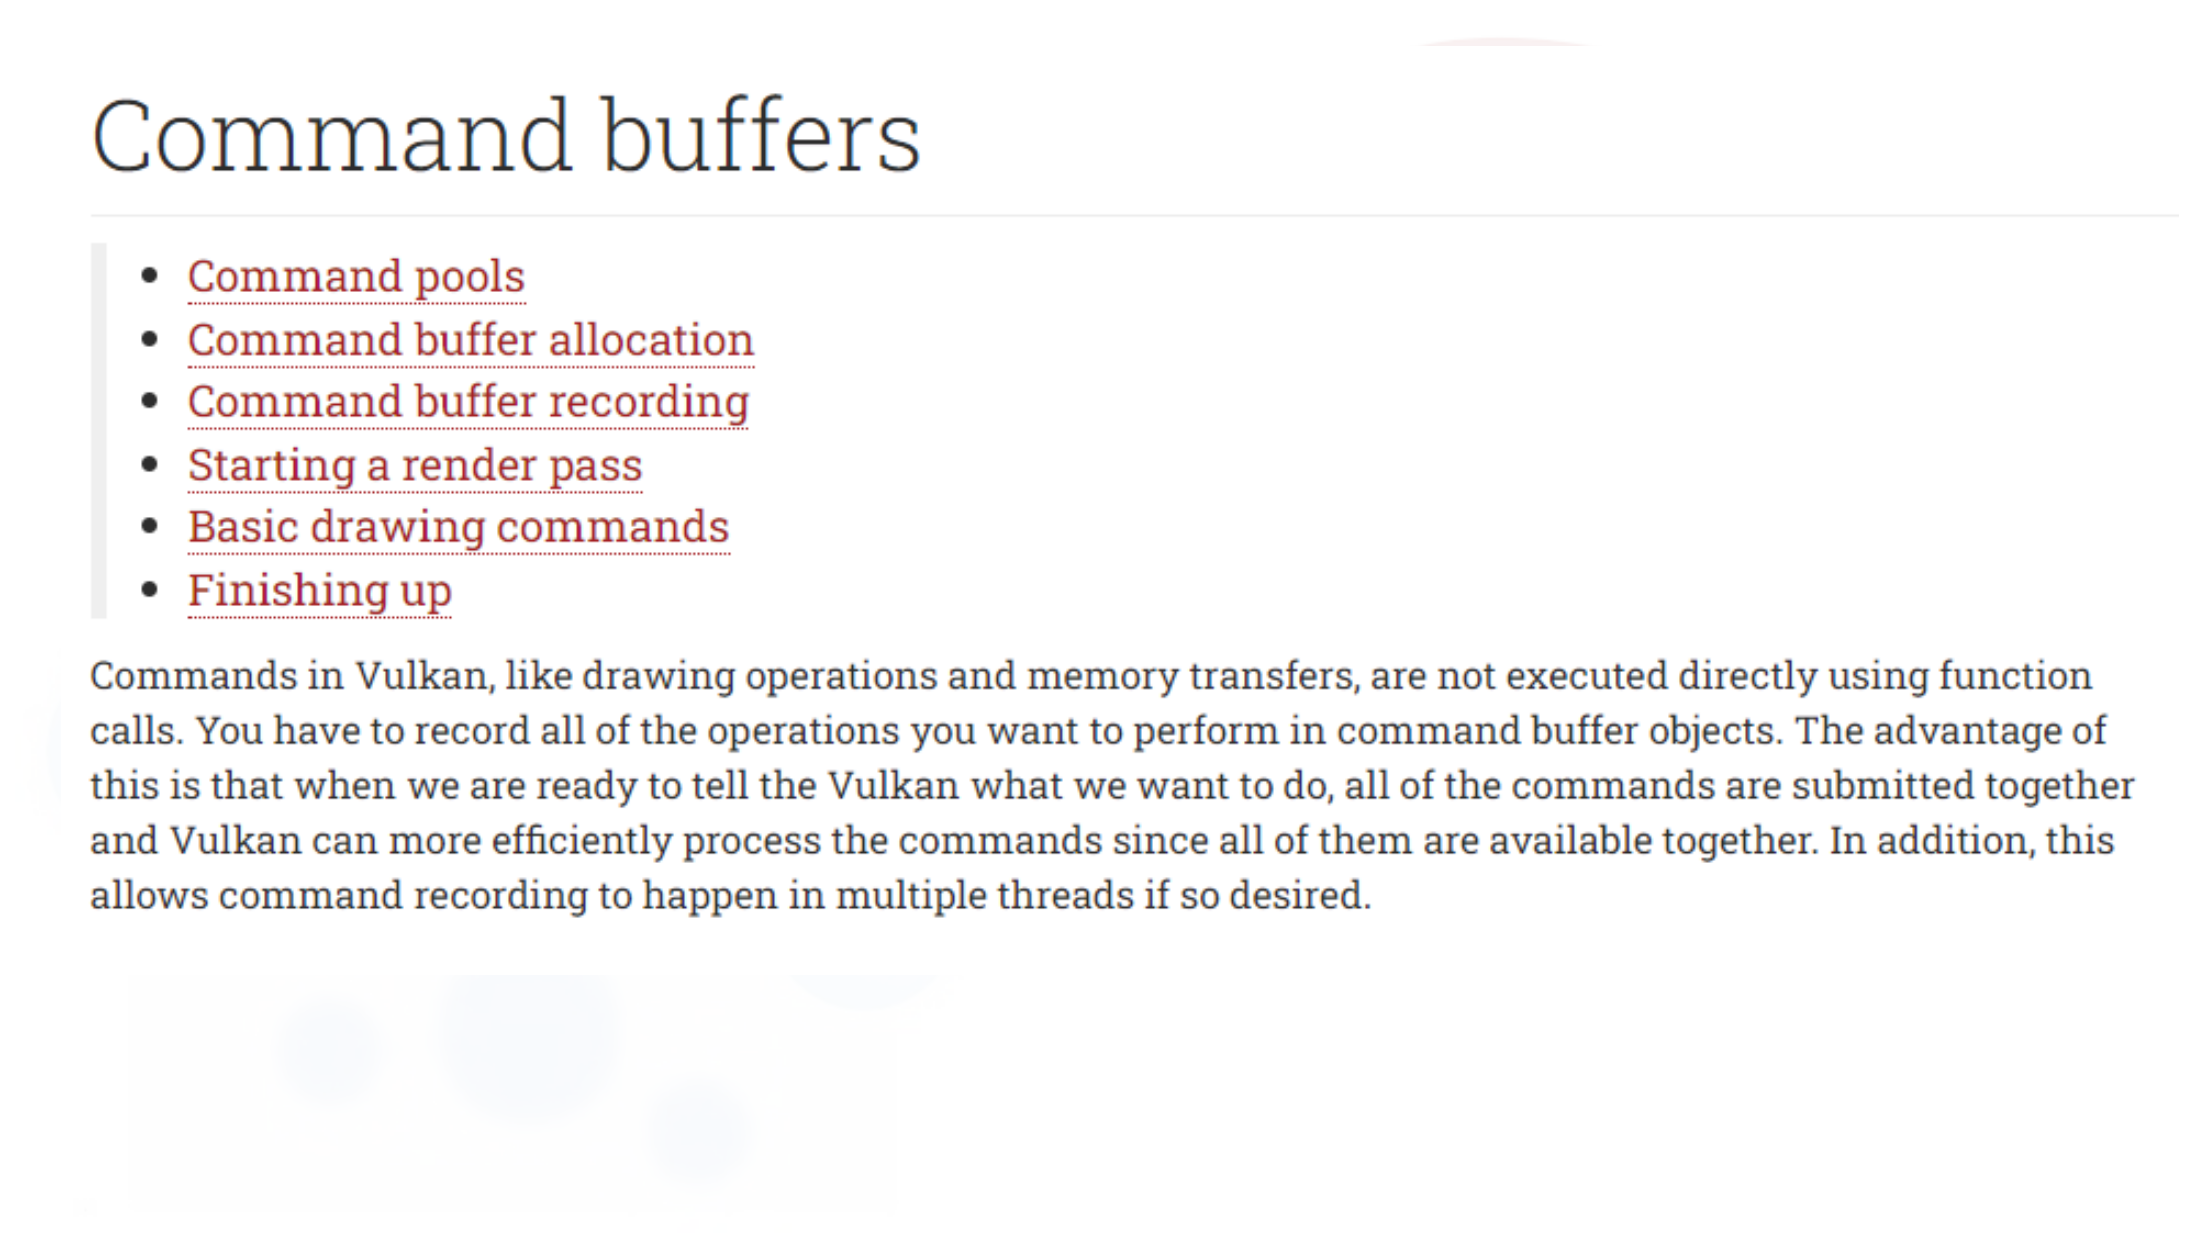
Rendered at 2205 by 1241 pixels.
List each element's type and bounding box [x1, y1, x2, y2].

picture [61, 45, 2179, 975]
